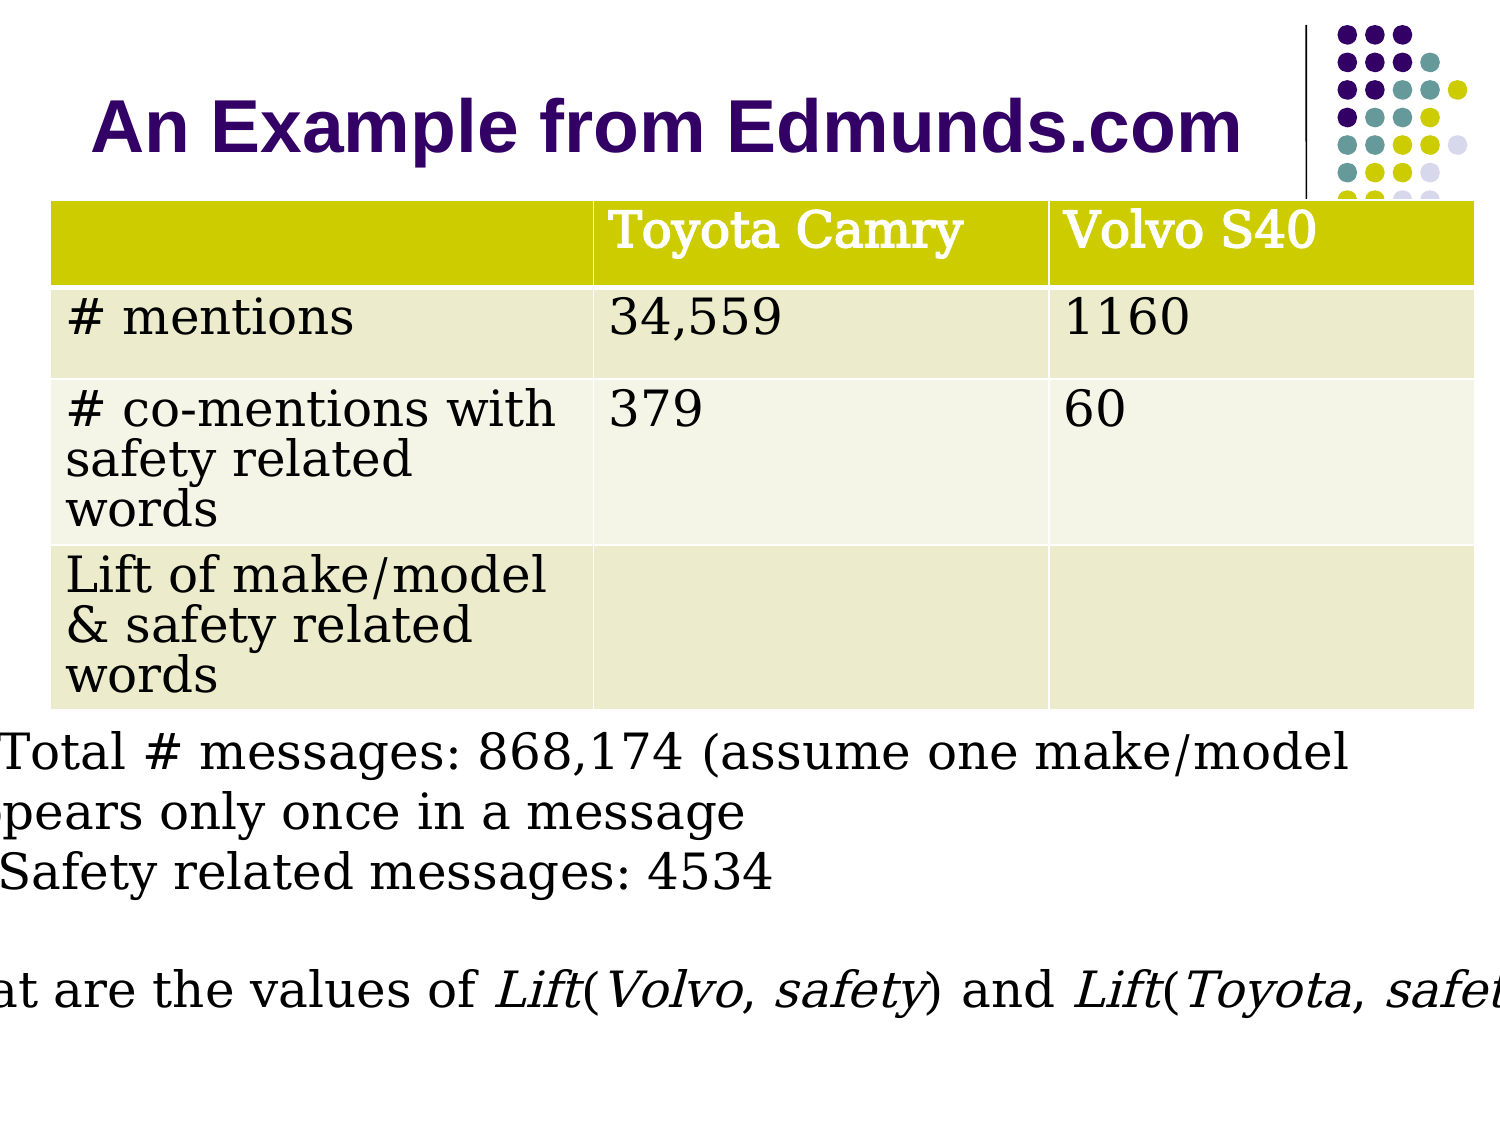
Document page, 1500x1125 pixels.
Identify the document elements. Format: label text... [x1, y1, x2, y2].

table_cell # mentions [51, 290, 593, 378]
table_cell Lift of make/model & safety related words [51, 546, 593, 709]
table_cell # co-mentions with safety related words [51, 380, 593, 544]
table_cell [594, 546, 1048, 709]
title An Example from Edmunds.com [74, 0, 1313, 176]
table_cell 34,559 [594, 290, 1048, 378]
text_box What are the values of Lift(Volvo, safety) and Lift(Toyota, safety)? [0, 949, 1500, 1025]
table_cell 60 [1050, 380, 1474, 544]
table_cell 1160 [1050, 290, 1474, 378]
text_box Total # messages: 868,174 (assume one make/model appears only once in a message Safety related messages: 4534 [0, 712, 1380, 908]
table_header Toyota Camry [594, 201, 1048, 285]
table_cell 379 [594, 380, 1048, 544]
table_cell [1050, 546, 1474, 709]
table_header Volvo S40 [1050, 201, 1474, 285]
table_header [51, 201, 593, 285]
